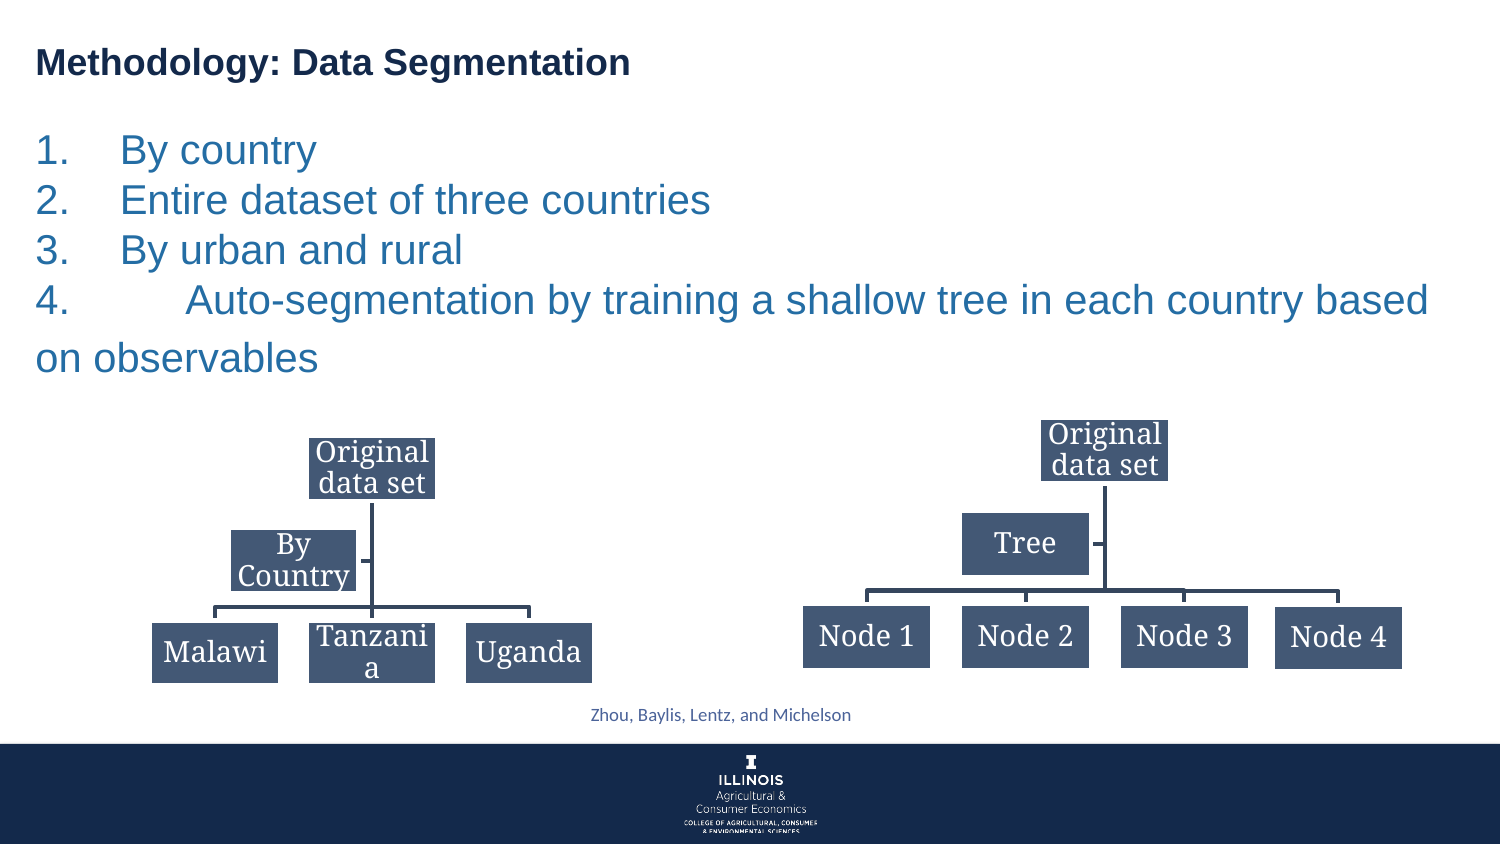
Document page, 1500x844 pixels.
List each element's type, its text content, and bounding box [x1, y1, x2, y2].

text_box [149, 341, 595, 781]
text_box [800, 403, 1410, 685]
text_box Zhou, Baylis, Lentz, and Michelson [598, 694, 975, 740]
text_box Methodology: Data Segmentation By country Entire dataset of three countries By urban and rural 4. Auto-segmentation by training a shallow tree in each country based on observables [20, 30, 1484, 576]
